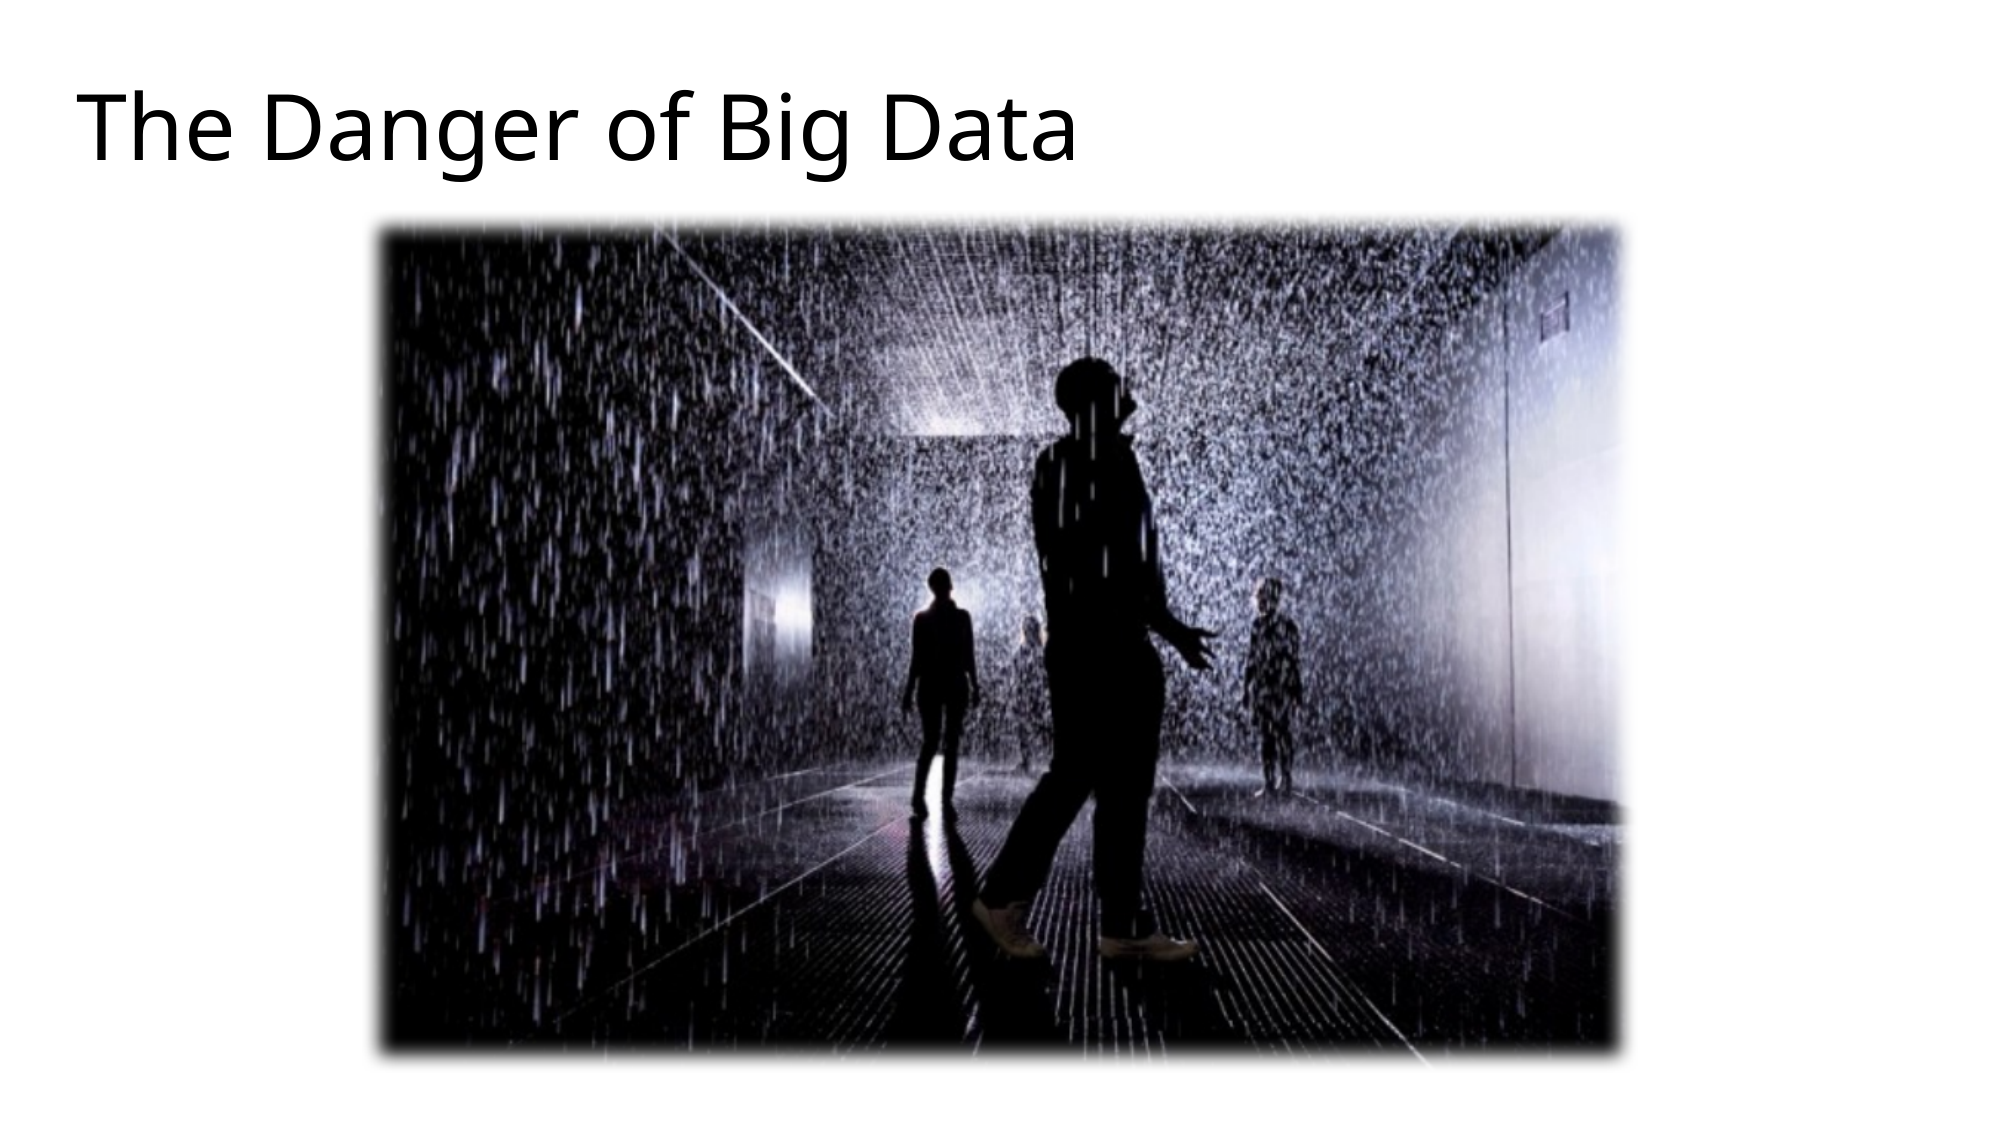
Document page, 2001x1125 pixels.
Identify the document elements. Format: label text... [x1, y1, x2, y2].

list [362, 210, 1638, 1073]
title The Danger of Big Data [61, 22, 1787, 240]
